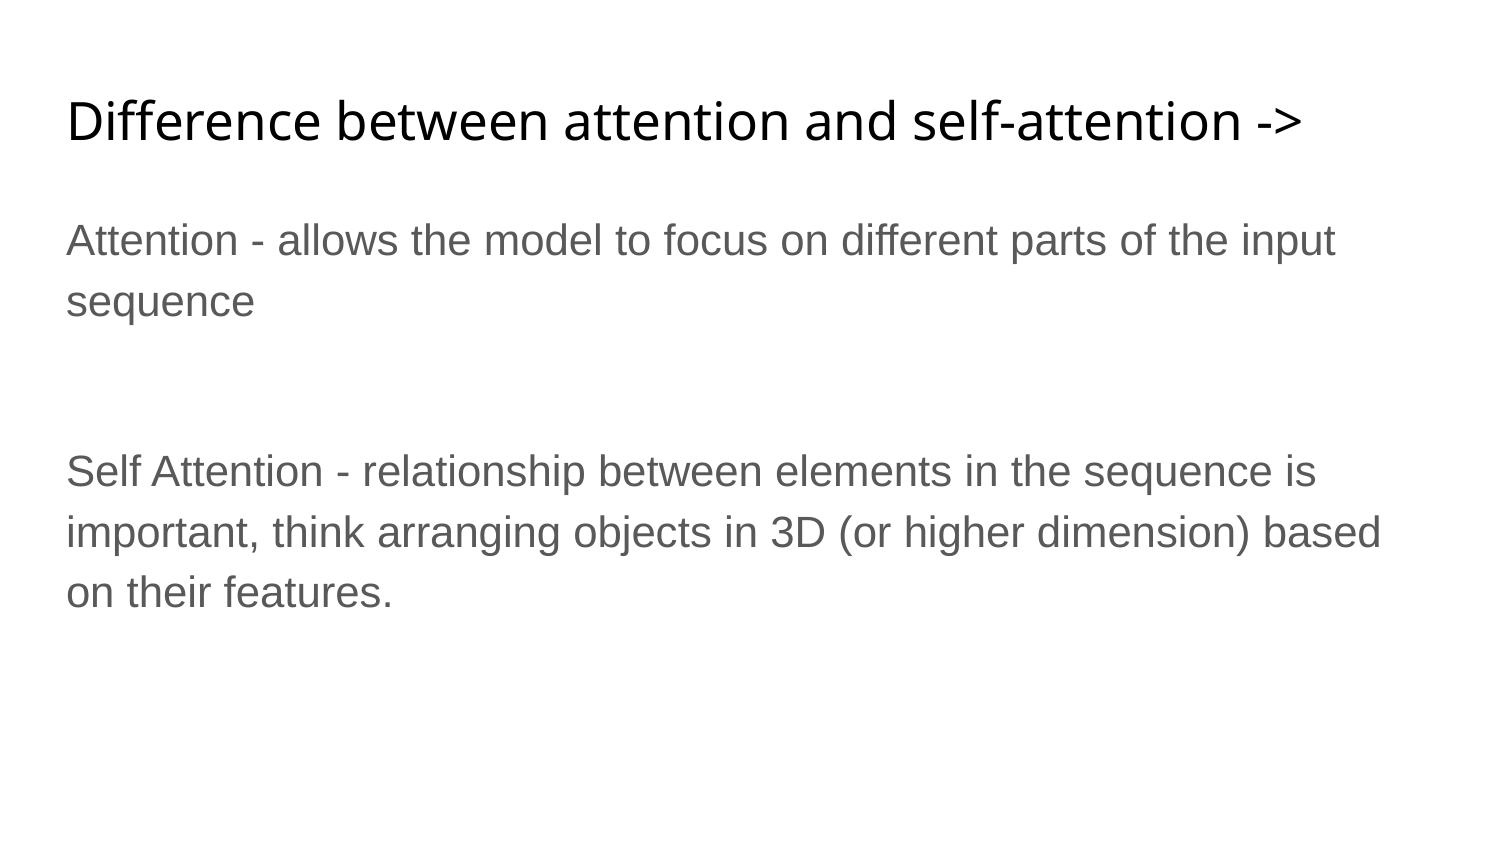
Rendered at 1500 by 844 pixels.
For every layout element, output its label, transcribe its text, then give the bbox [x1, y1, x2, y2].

list Attention - allows the model to focus on different parts of the input sequence Self Attention - relationship between elements in the sequence is important, think arranging objects in 3D (or higher dimension) based on their features. [51, 189, 1449, 750]
title Difference between attention and self-attention -> [51, 72, 1449, 167]
